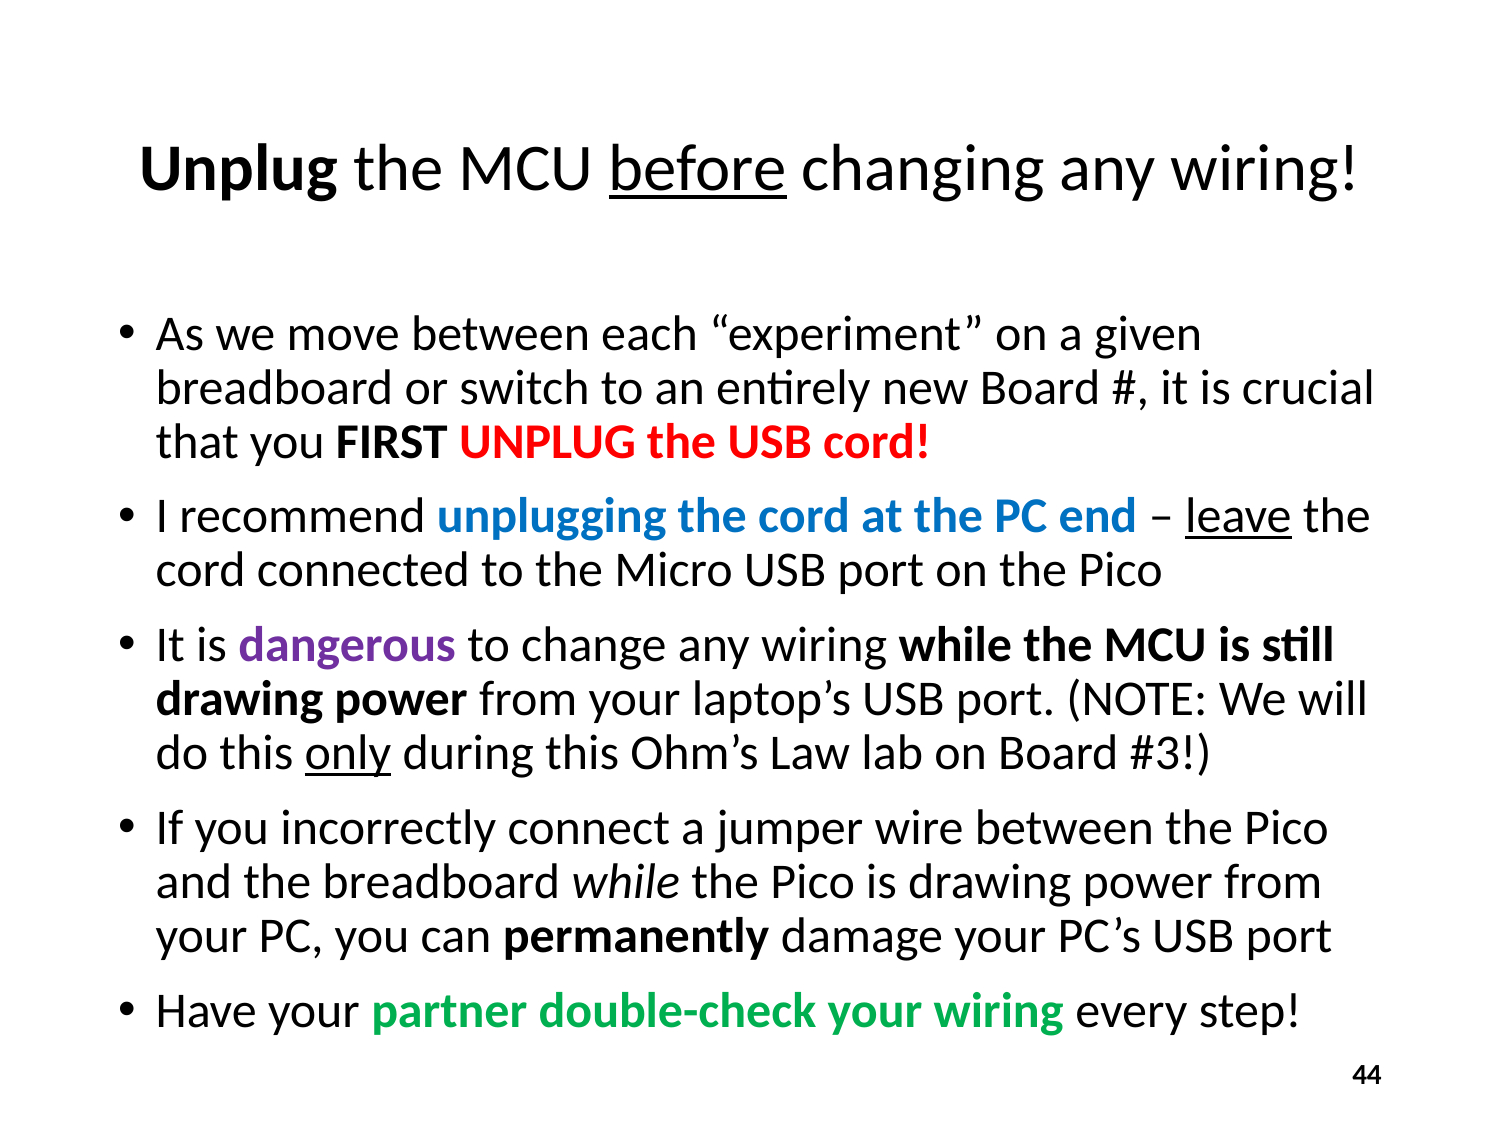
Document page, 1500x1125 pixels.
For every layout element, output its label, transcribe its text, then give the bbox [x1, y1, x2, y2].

slide_number 44 [1059, 1042, 1397, 1103]
title Unplug the MCU before changing any wiring! [103, 59, 1397, 278]
list As we move between each “experiment” on a given breadboard or switch to an entirely new Board #, it is crucial that you FIRST UNPLUG the USB cord! I recommend unplugging the cord at the PC end – leave the cord connected to the Micro USB port on the Pico It is dangerous to change any wiring while the MCU is still drawing power from your laptop’s USB port. (NOTE: We will do this only during this Ohm’s Law lab on Board #3!) If you incorrectly connect a jumper wire between the Pico and the breadboard while the Pico is drawing power from your PC, you can permanently damage your PC’s USB port Have your partner double-check your wiring every step! [103, 299, 1397, 1053]
